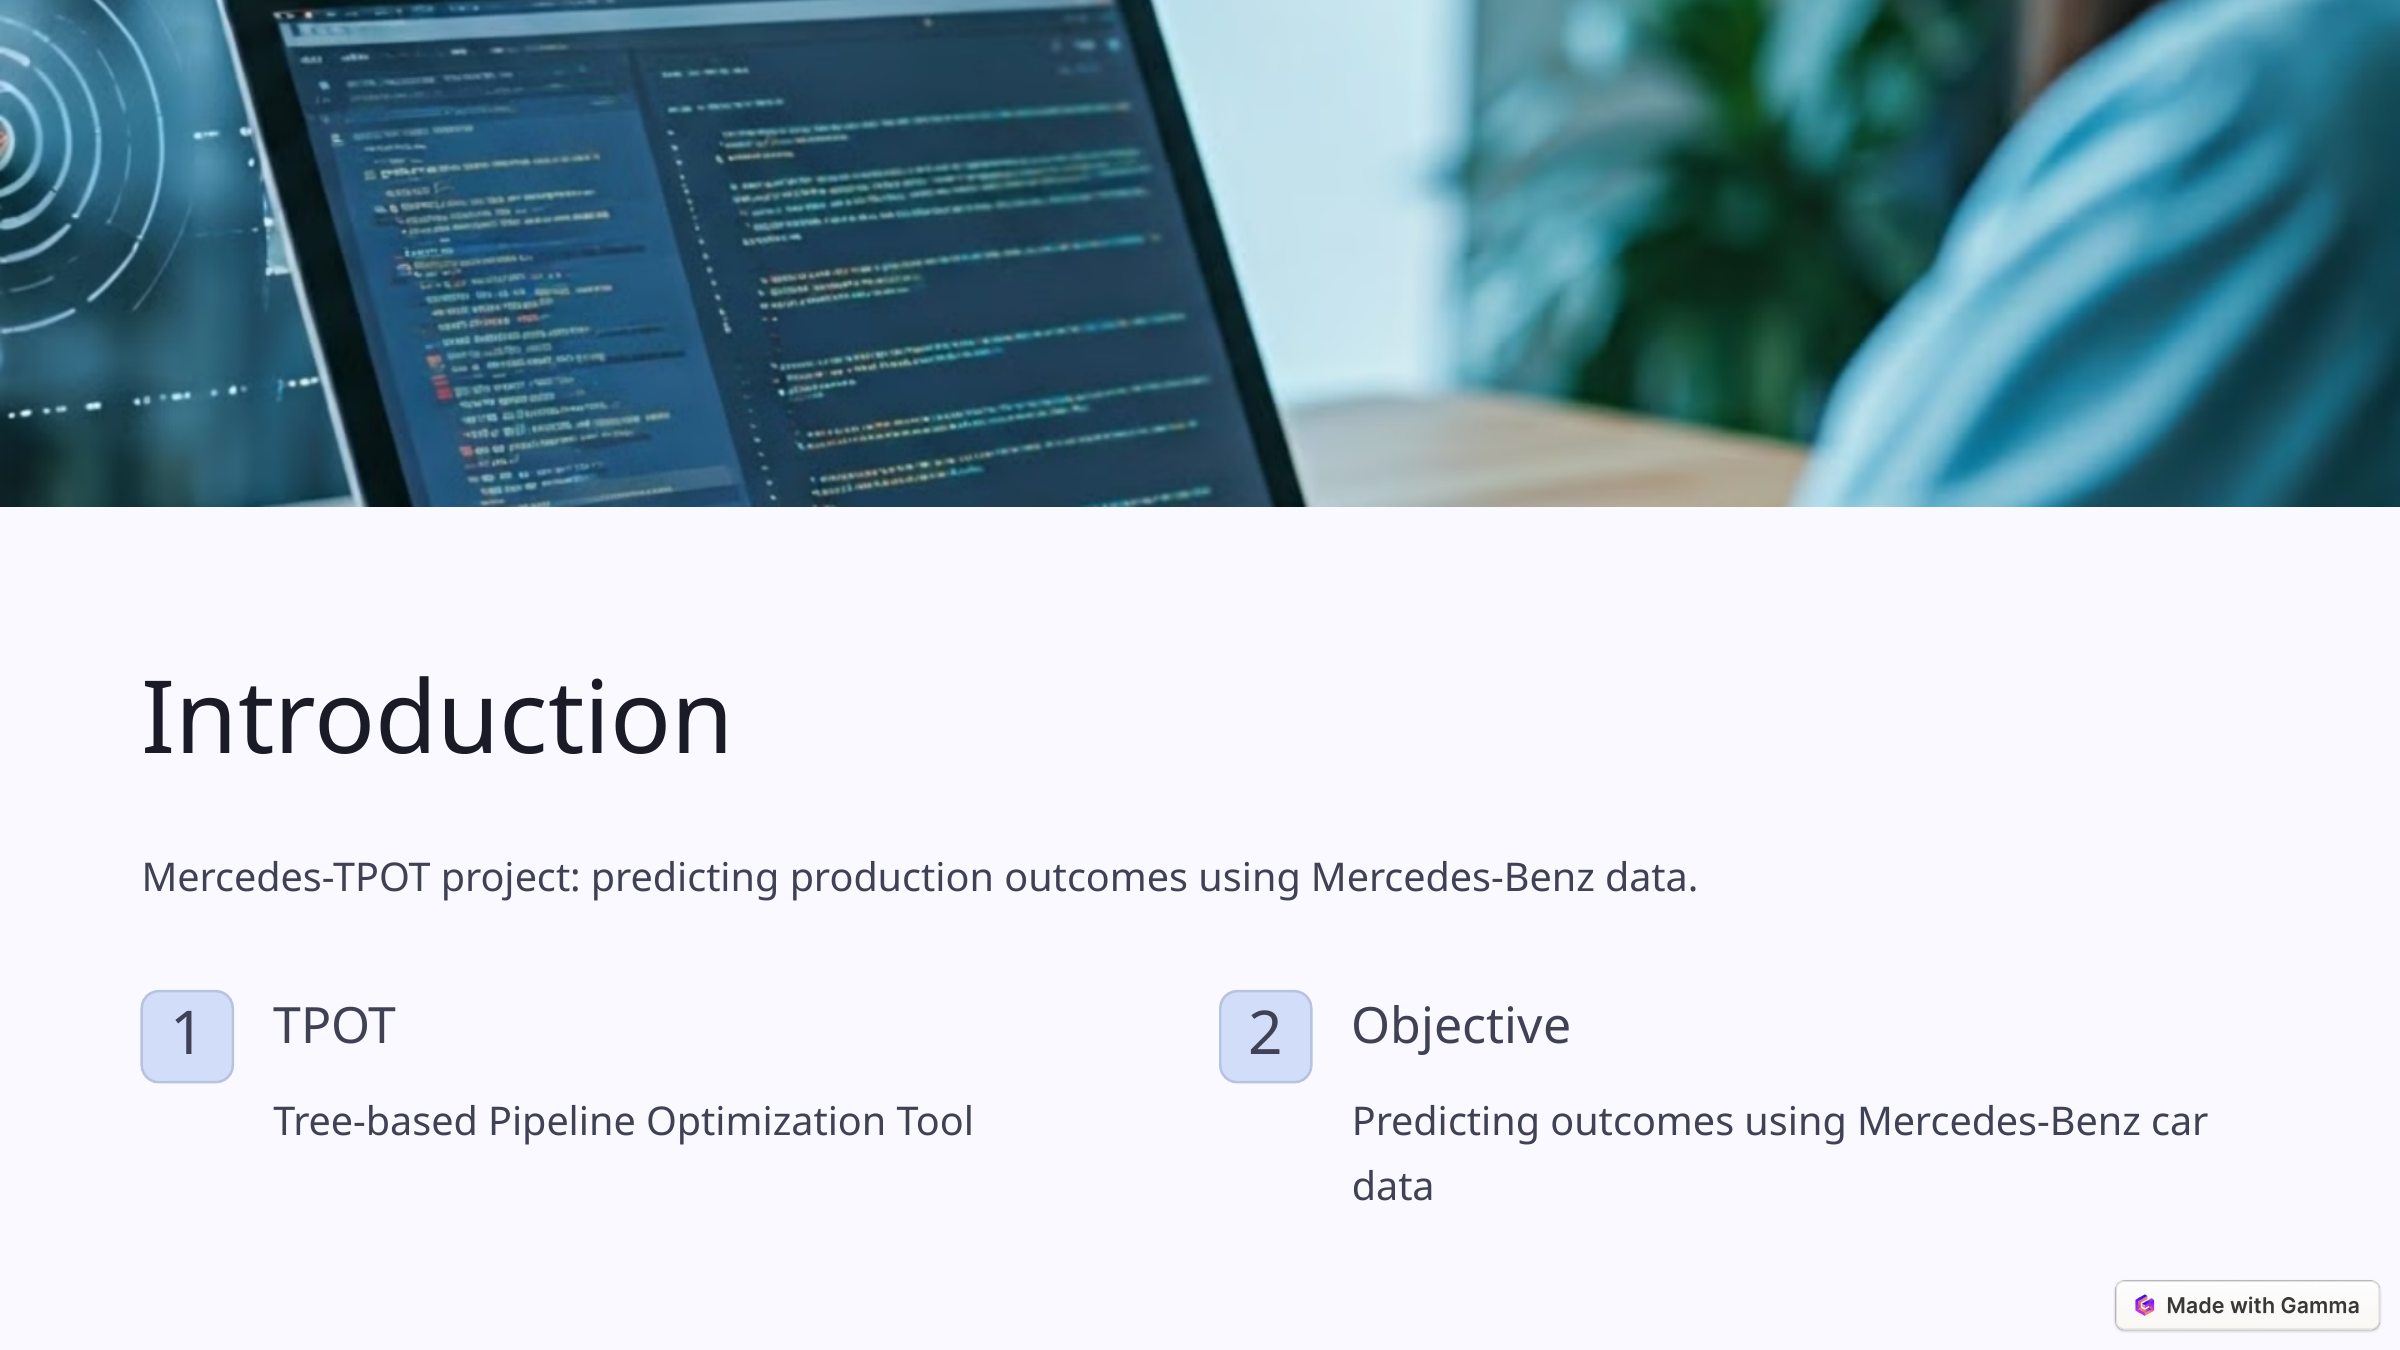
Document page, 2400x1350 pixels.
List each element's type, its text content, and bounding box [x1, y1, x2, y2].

text_box [141, 991, 233, 1083]
text_box Predicting outcomes using Mercedes-Benz car data [1351, 1078, 2259, 1209]
text_box Mercedes-TPOT project: predicting production outcomes using Mercedes-Benz data. [141, 835, 2259, 900]
text_box TPOT [273, 991, 780, 1055]
text_box Tree-based Pipeline Optimization Tool [273, 1078, 1180, 1144]
text_box Introduction [141, 647, 1155, 775]
text_box 2 [1247, 1006, 1284, 1068]
text_box Objective [1351, 991, 1859, 1055]
text_box 1 [175, 1006, 199, 1068]
text_box [1220, 991, 1312, 1083]
picture [2106, 1271, 2389, 1339]
picture [0, 0, 2400, 507]
